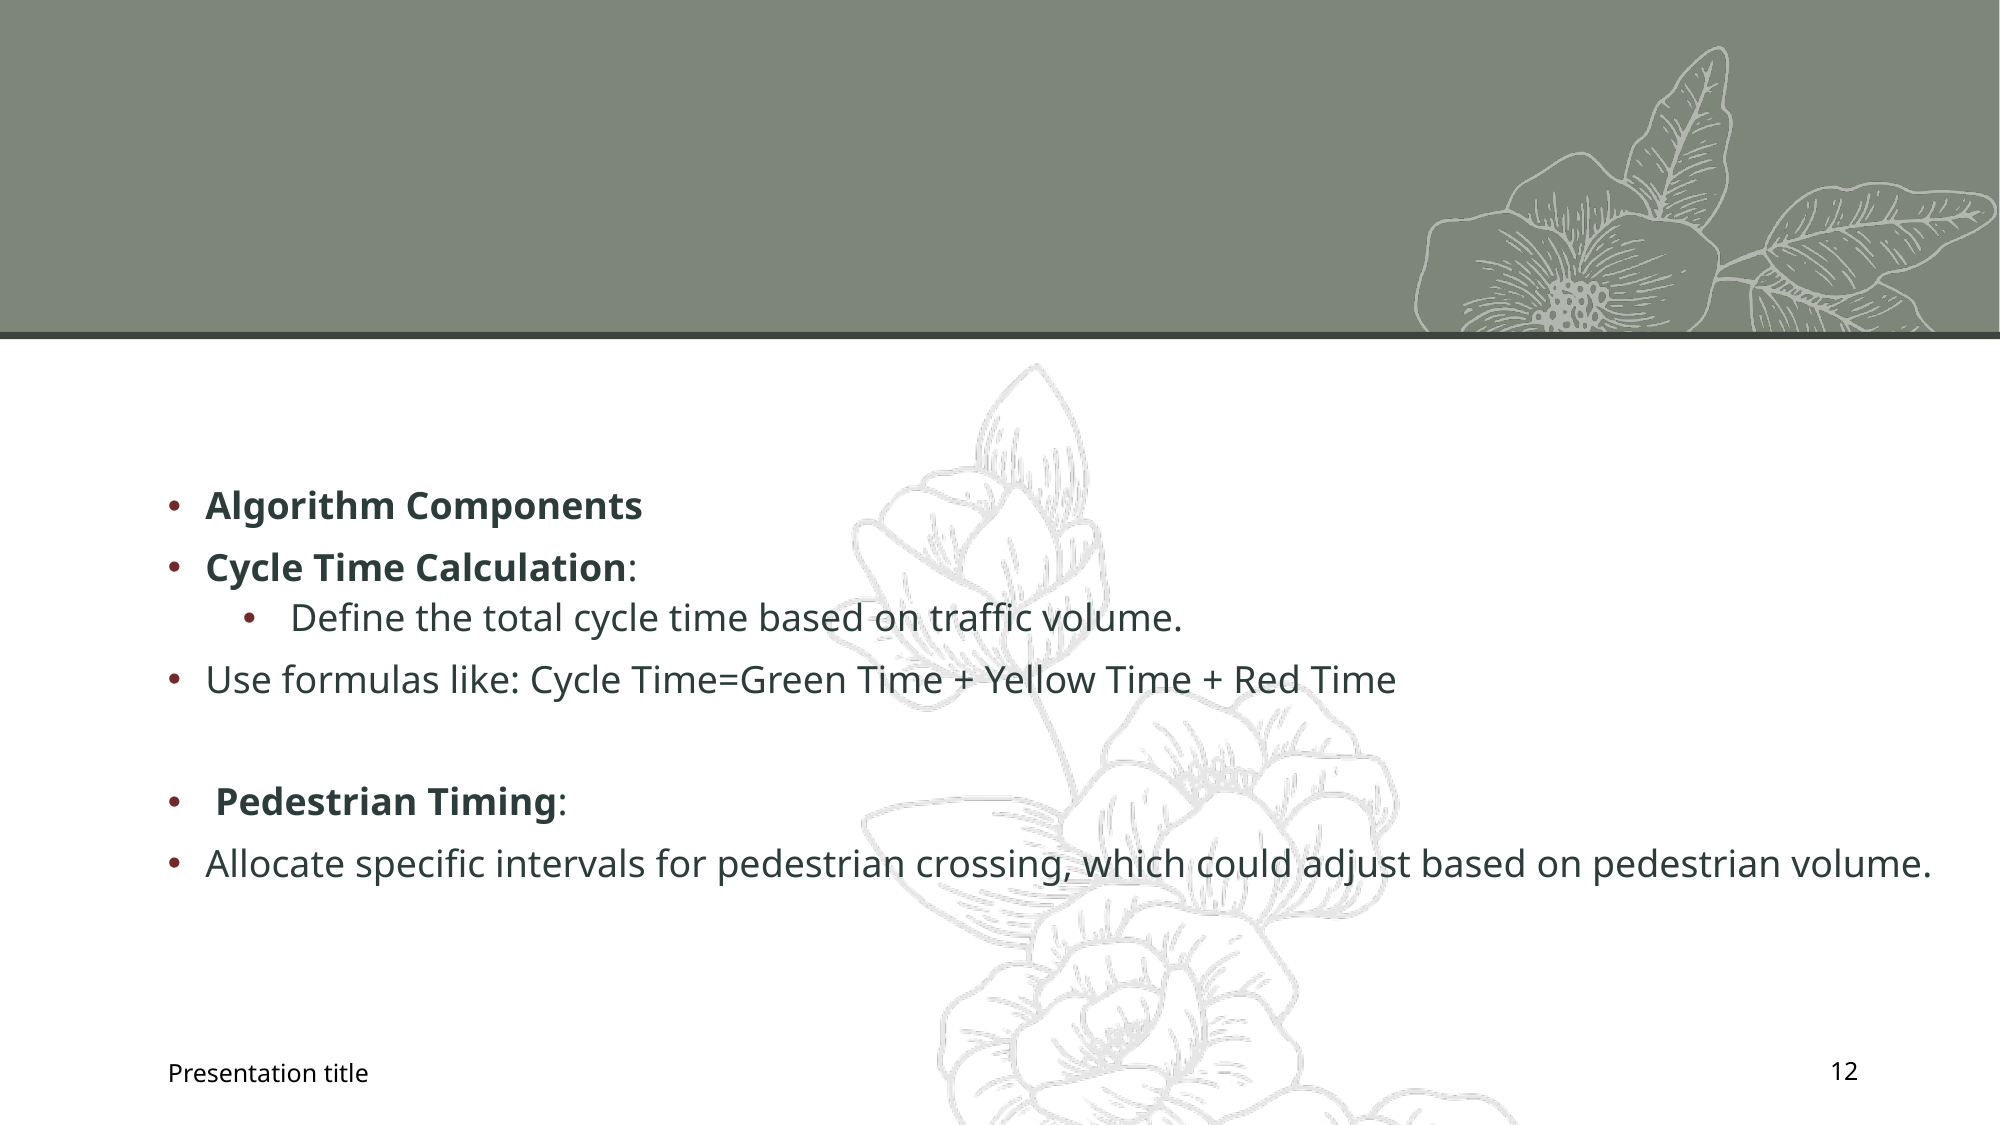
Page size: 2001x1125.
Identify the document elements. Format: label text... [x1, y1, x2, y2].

footer Presentation title [153, 1042, 828, 1103]
slide_number 12 [1744, 1042, 1874, 1103]
picture [759, 21, 2001, 398]
picture [759, 1013, 1676, 1125]
list Algorithm Components Cycle Time Calculation: Define the total cycle time based on traffic volume. Use formulas like: Cycle Time=Green Time + Yellow Time + Red Time Pedestrian Timing: Allocate specific intervals for pedestrian crossing, which could adjust based on pedestrian volume. [153, 398, 1980, 1013]
